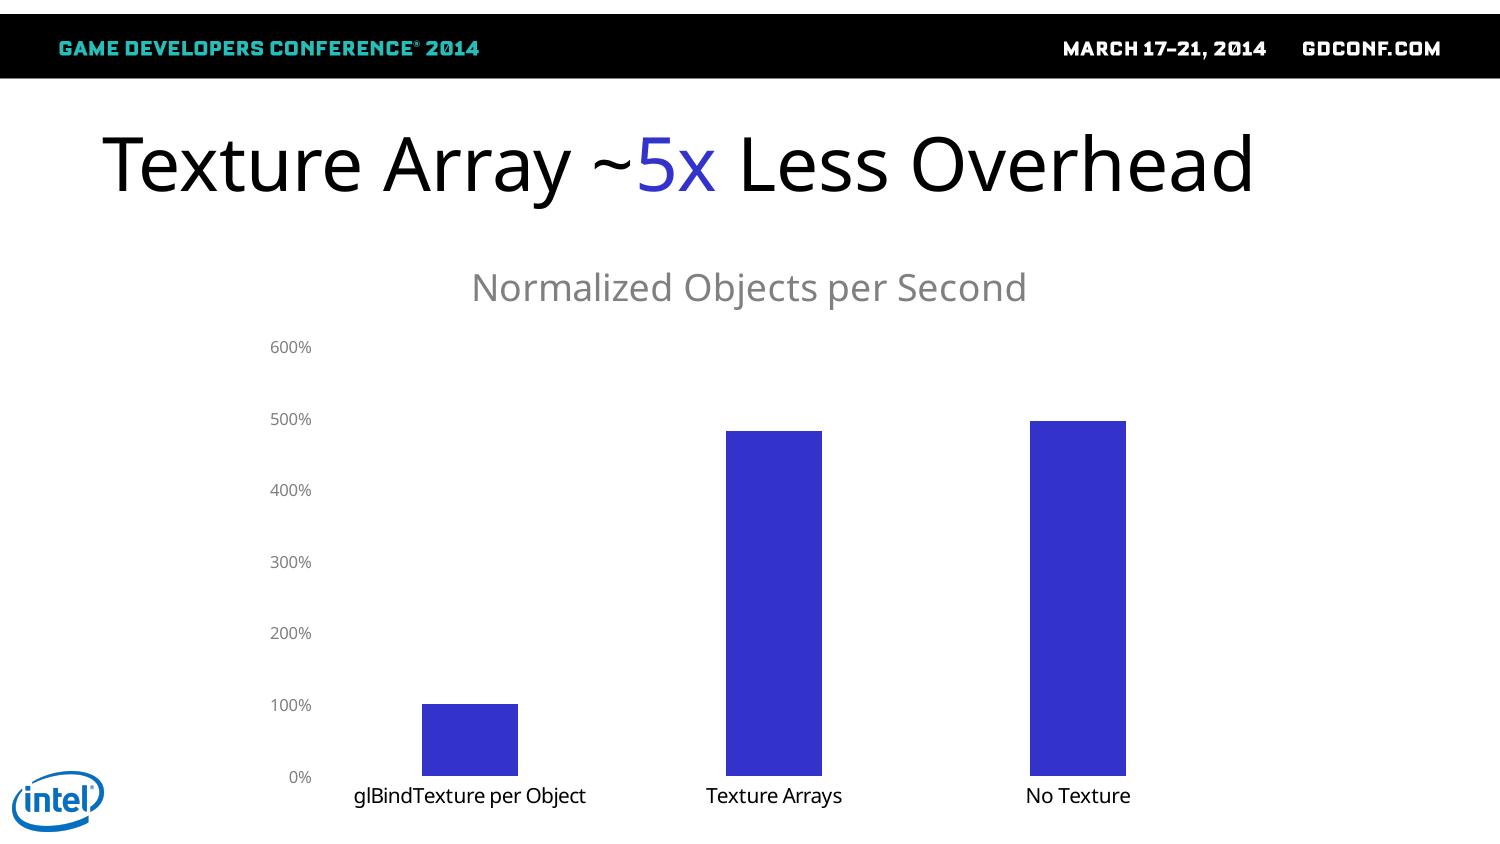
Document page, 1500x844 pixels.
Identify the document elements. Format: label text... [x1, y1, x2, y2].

picture [0, 0, 1500, 844]
title Texture Array ~5x Less Overhead [87, 109, 1413, 238]
chart [249, 228, 1251, 823]
